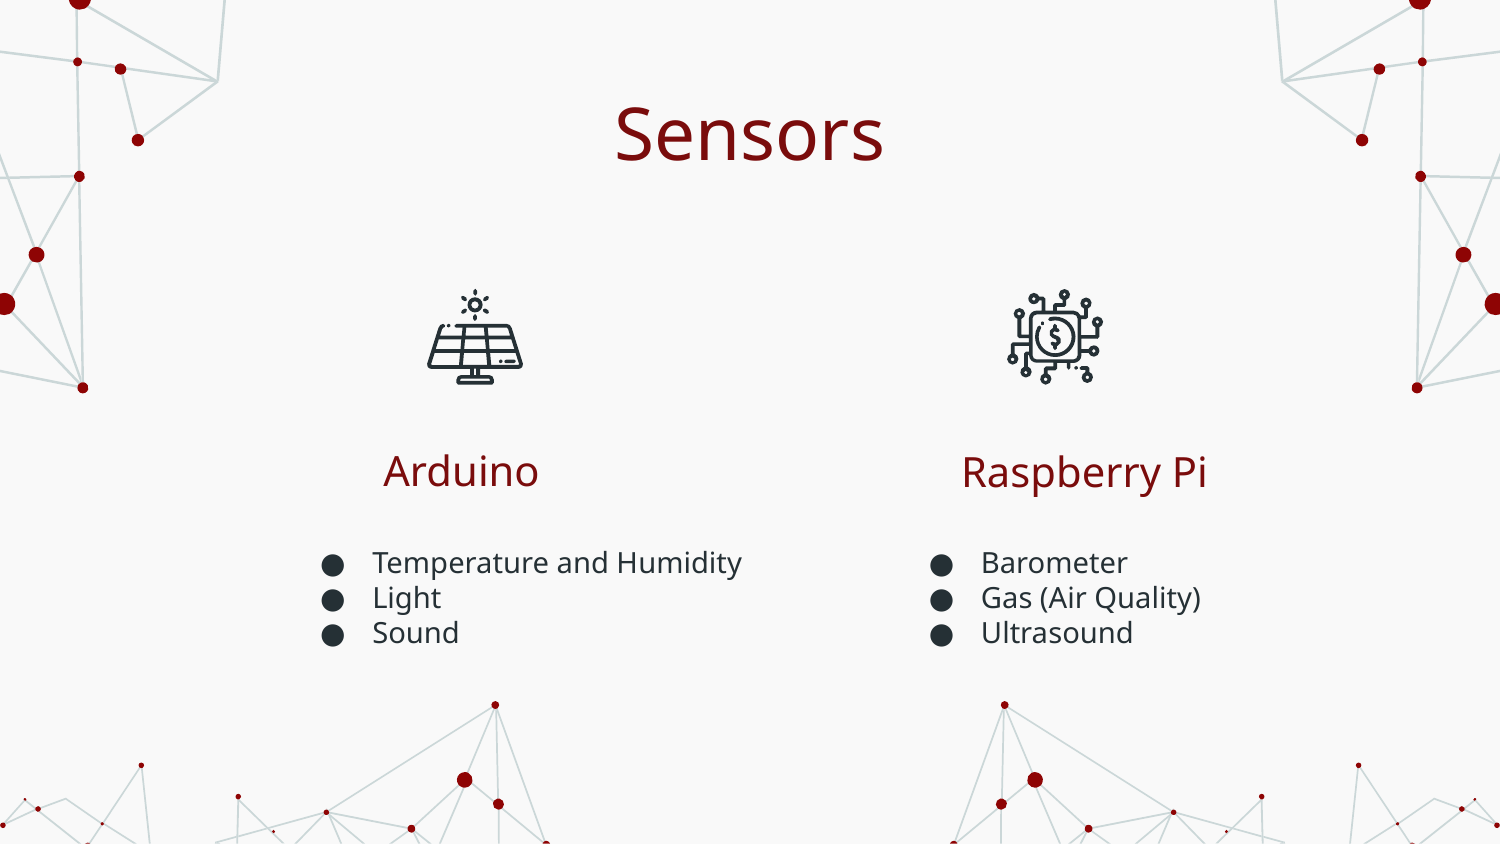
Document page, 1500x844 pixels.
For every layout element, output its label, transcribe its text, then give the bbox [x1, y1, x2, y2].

title Sensors [118, 72, 1382, 167]
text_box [1006, 288, 1104, 385]
subtitle Temperature and Humidity Light Sound [282, 494, 997, 801]
title Raspberry Pi [890, 430, 1279, 517]
subtitle Barometer Gas (Air Quality) Ultrasound [890, 529, 1279, 673]
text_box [426, 288, 524, 385]
title Arduino [267, 430, 656, 517]
